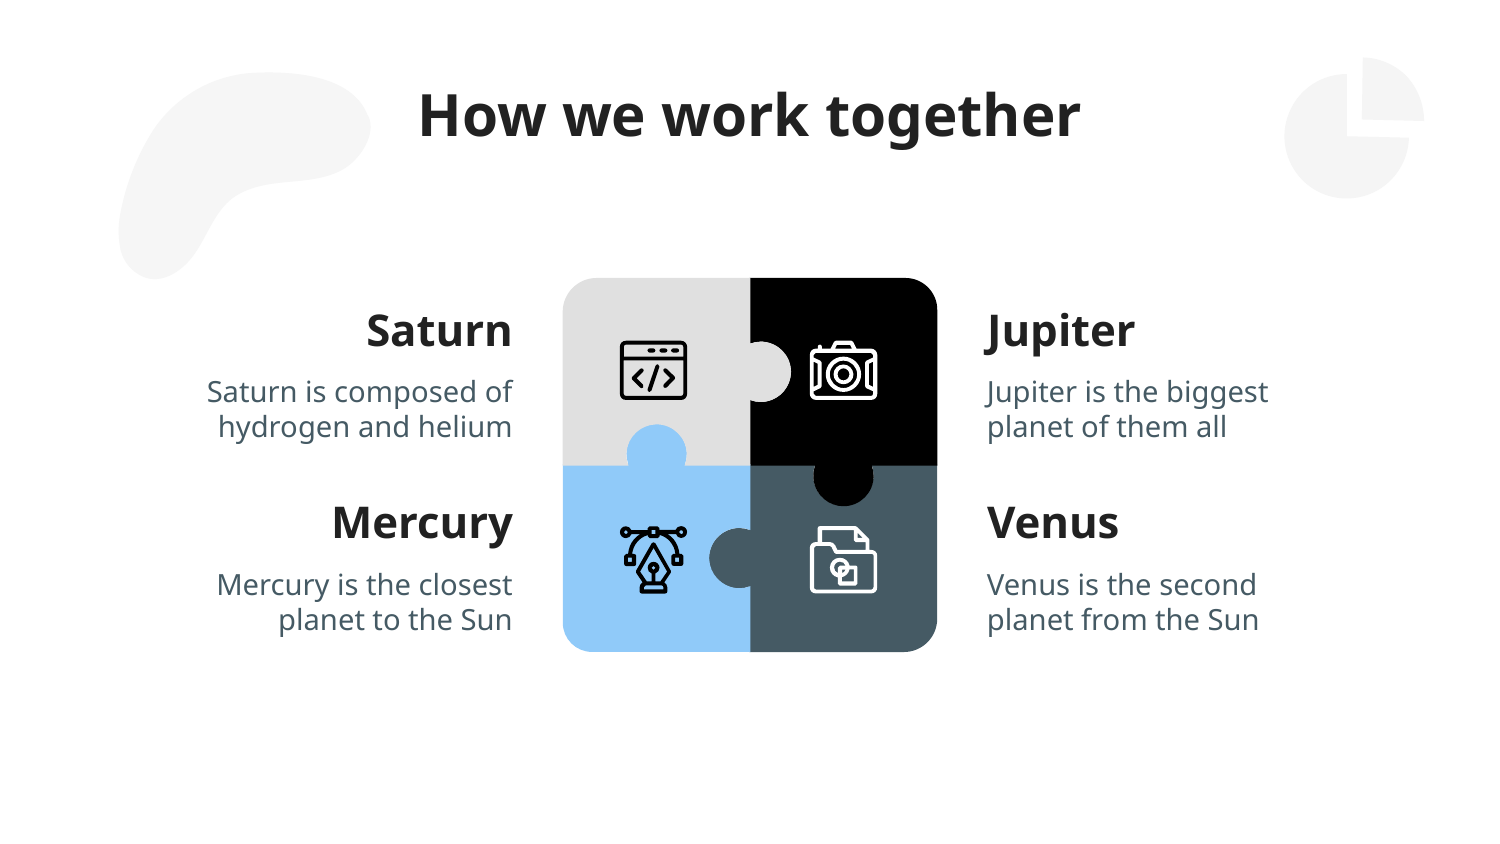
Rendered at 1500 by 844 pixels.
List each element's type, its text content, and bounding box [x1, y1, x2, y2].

text_box Saturn is composed of hydrogen and helium [182, 370, 528, 447]
text_box Venus is the second planet from the Sun [971, 563, 1318, 640]
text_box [562, 277, 938, 653]
text_box Jupiter [971, 290, 1235, 367]
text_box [619, 525, 688, 594]
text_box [809, 340, 878, 401]
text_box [619, 340, 688, 401]
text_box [809, 525, 878, 594]
text_box Venus [971, 483, 1235, 560]
text_box Saturn [265, 290, 529, 367]
text_box Mercury is the closest planet to the Sun [182, 563, 528, 640]
title How we work together [118, 63, 1382, 158]
text_box Jupiter is the biggest planet of them all [971, 370, 1318, 447]
text_box Mercury [265, 483, 529, 560]
